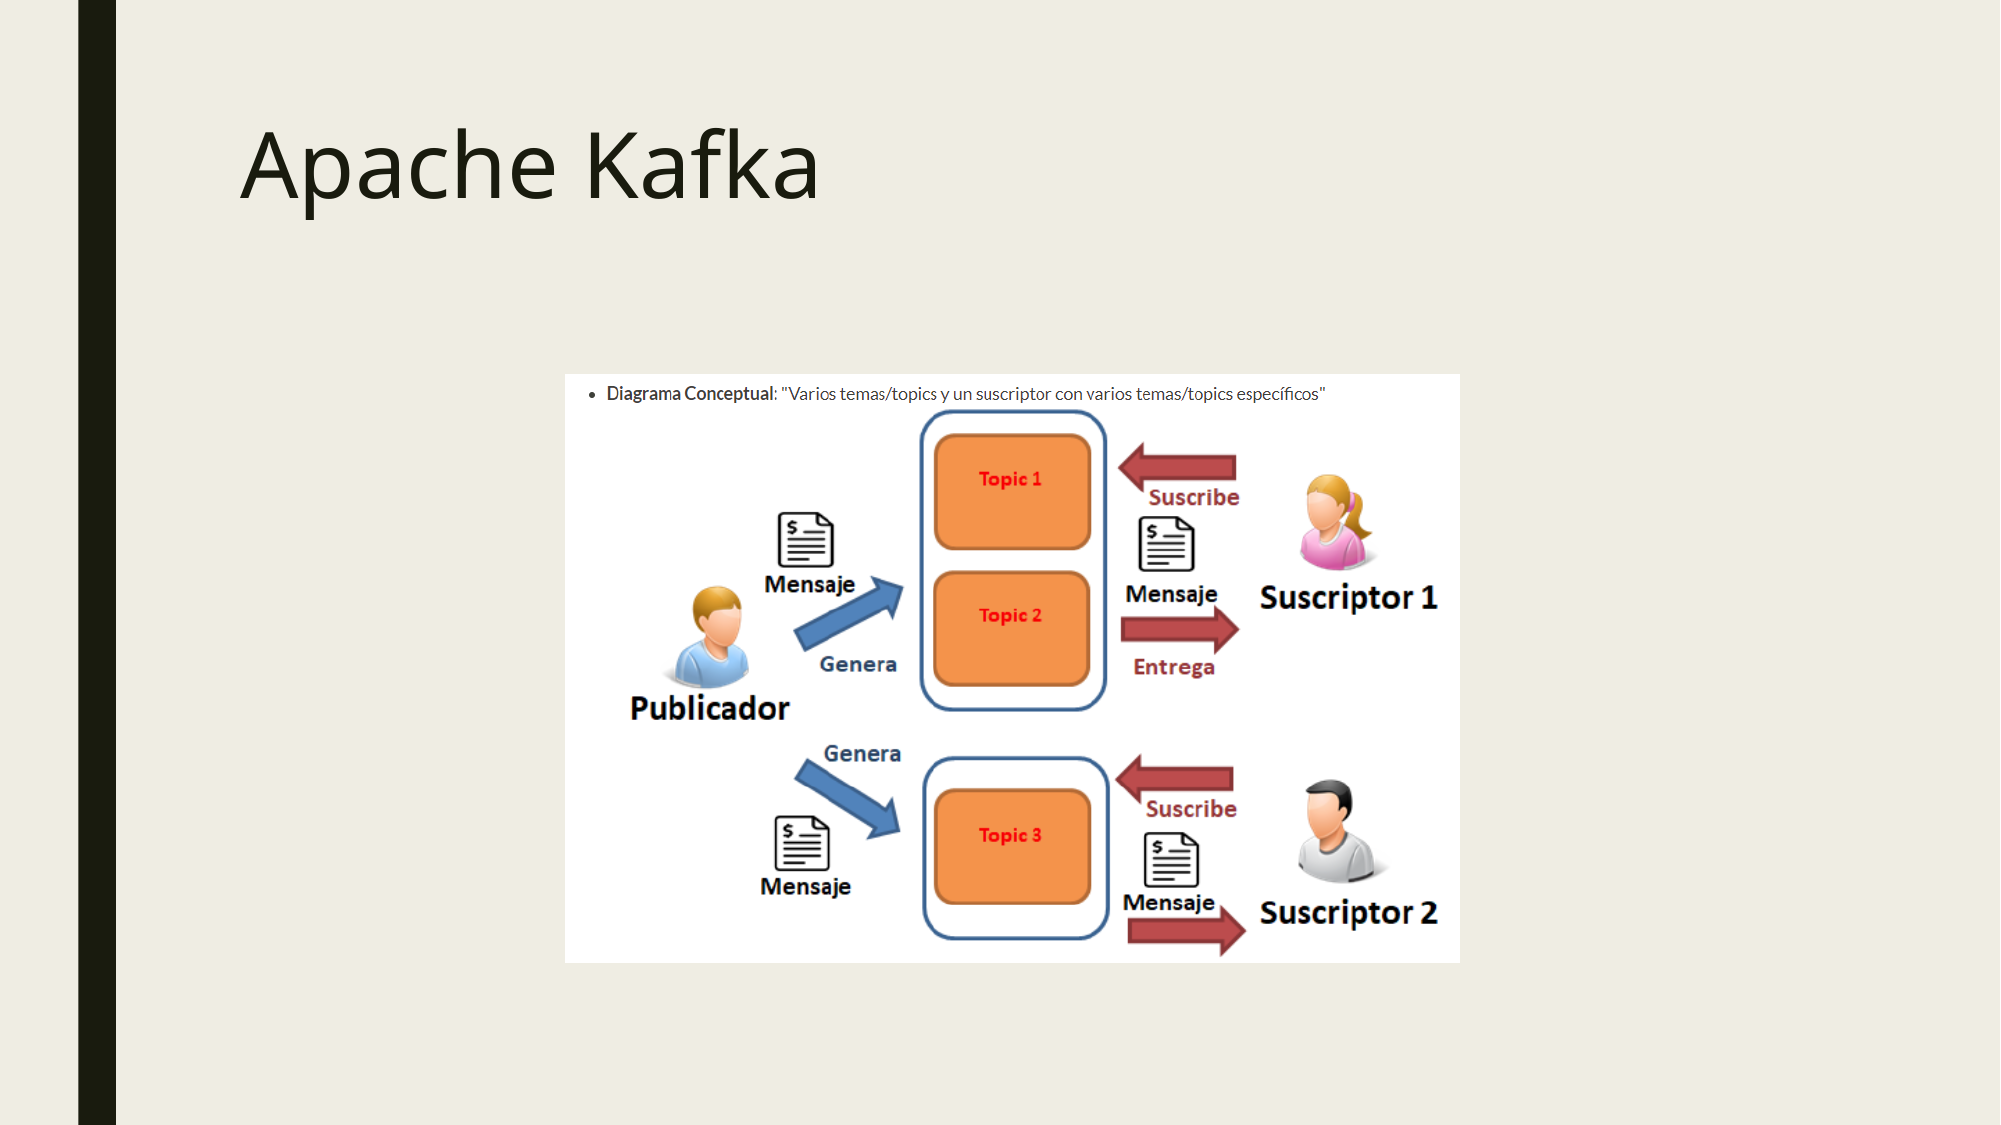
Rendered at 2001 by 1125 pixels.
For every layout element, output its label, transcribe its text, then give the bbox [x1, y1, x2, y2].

title Apache Kafka [225, 112, 1800, 357]
picture [565, 374, 1460, 963]
